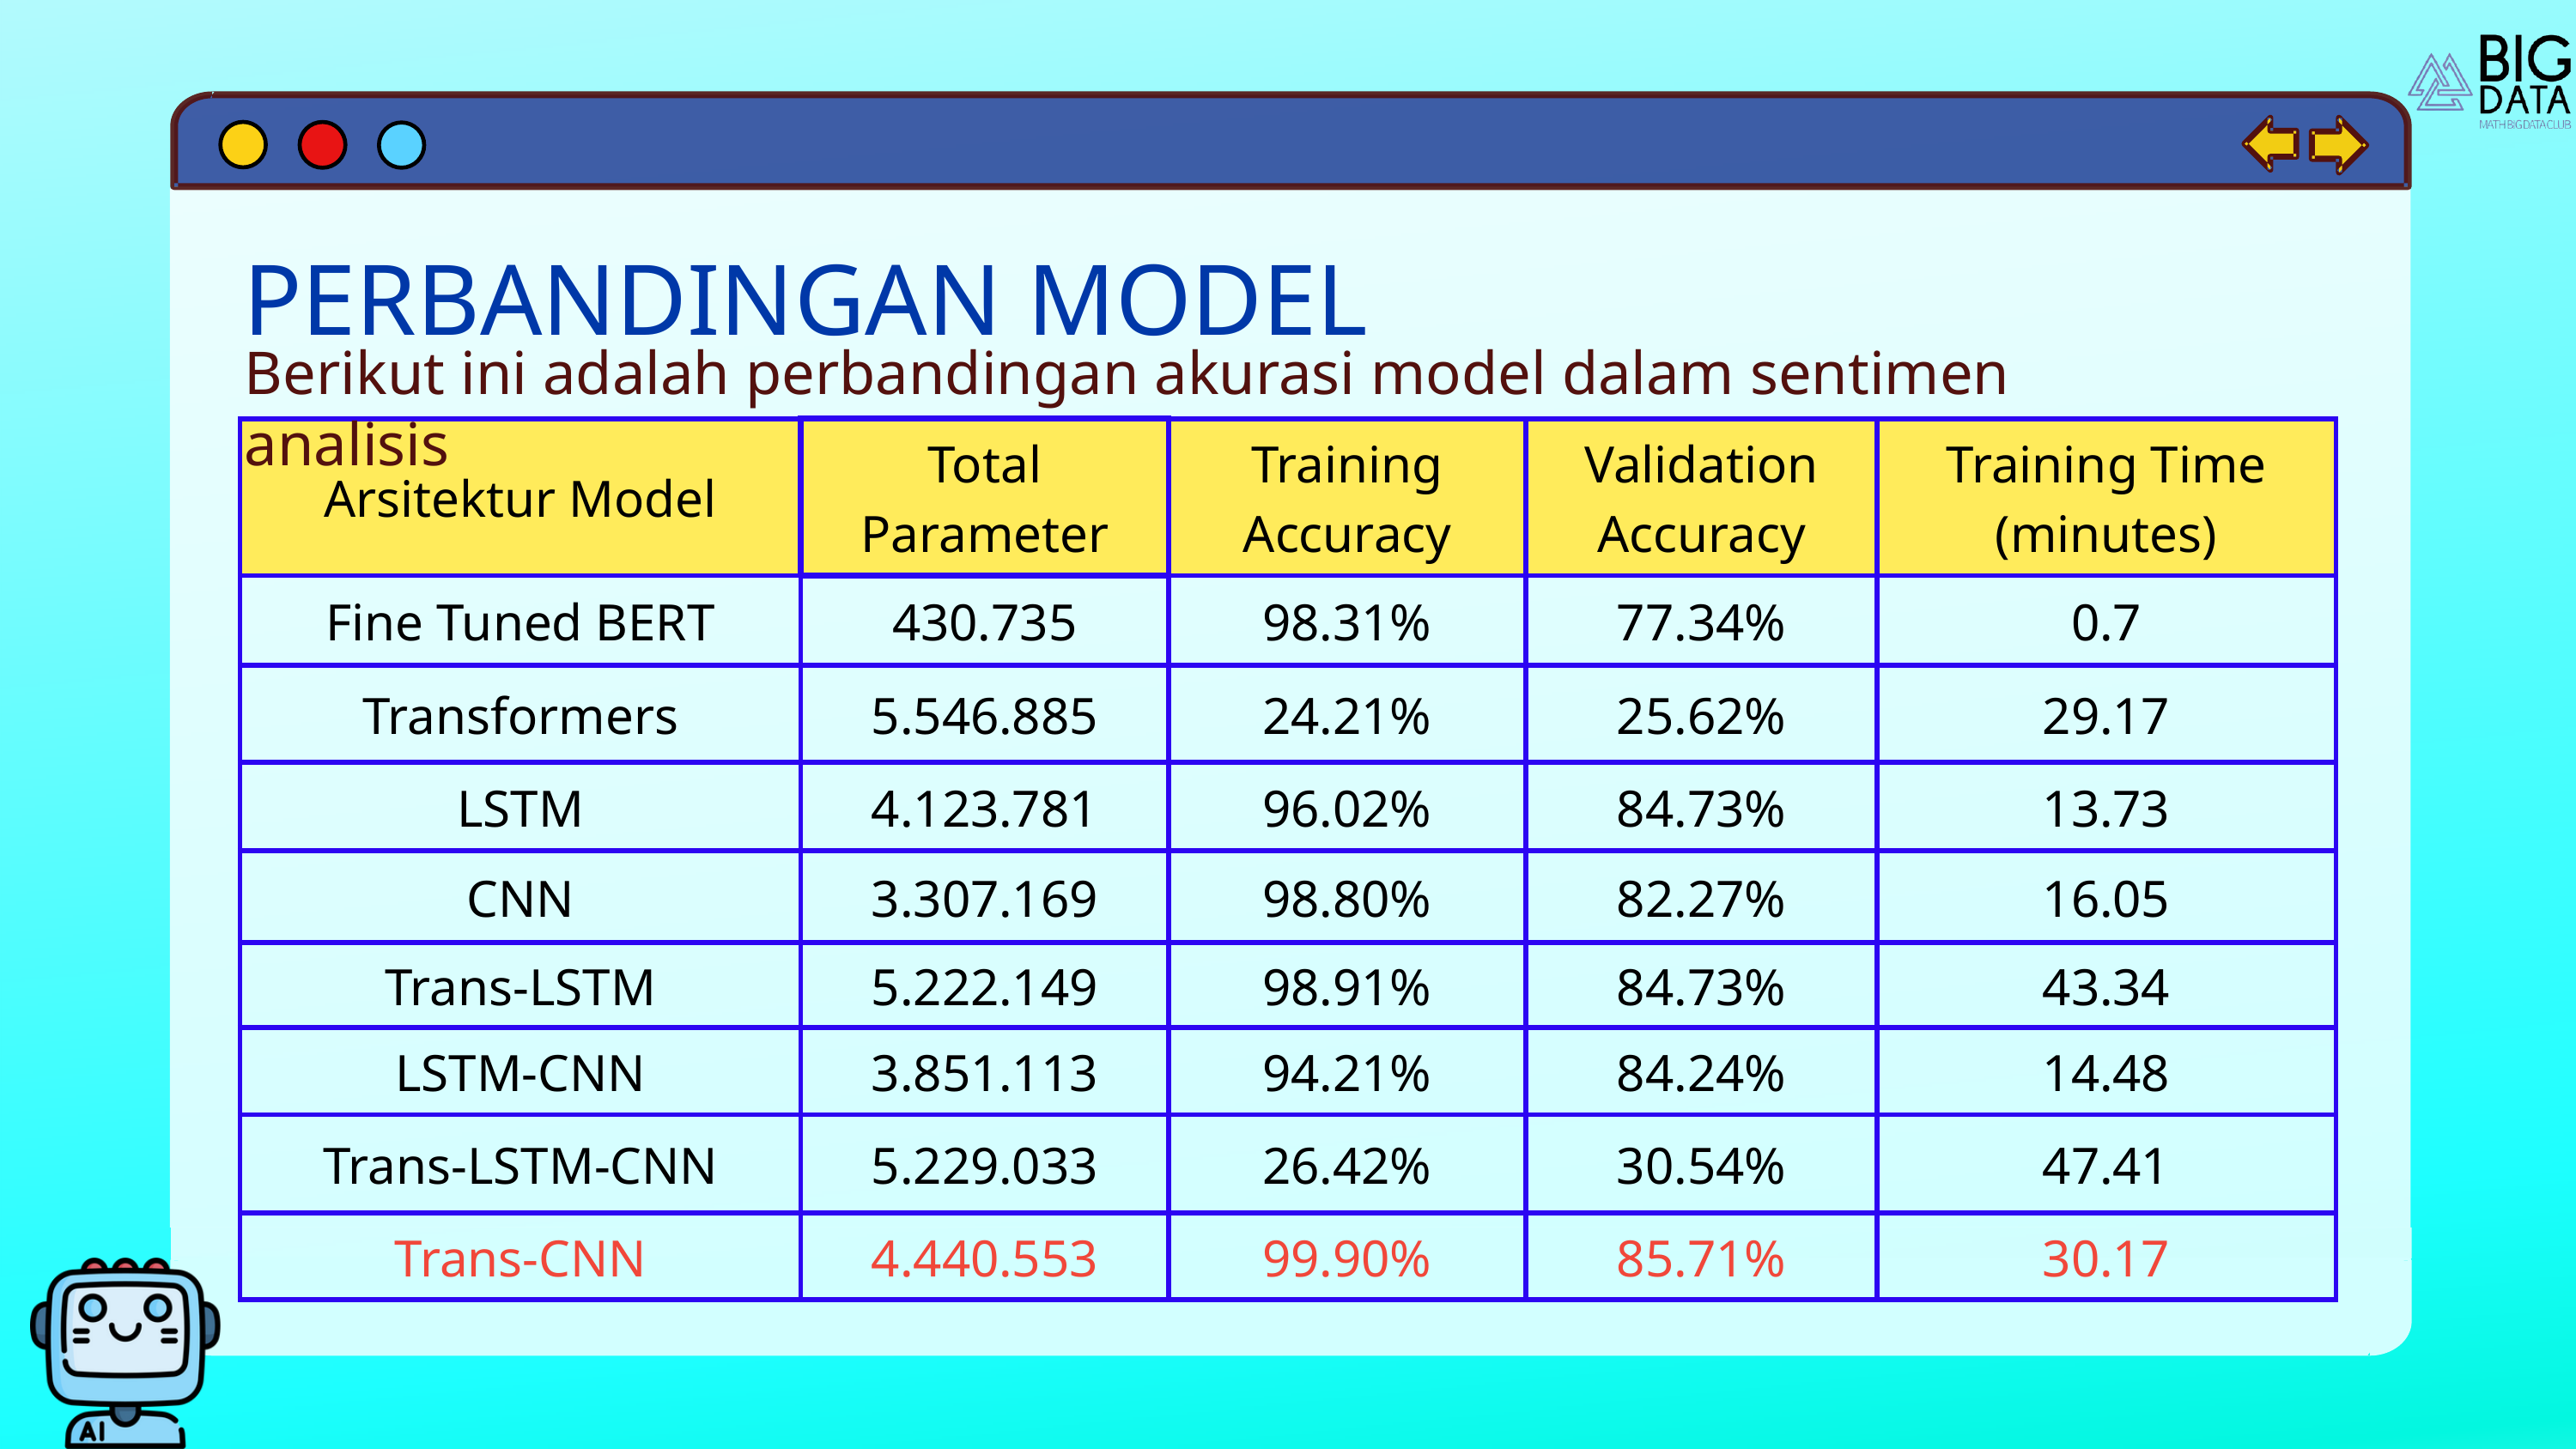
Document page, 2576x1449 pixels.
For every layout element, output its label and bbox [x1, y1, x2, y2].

text_box [299, 121, 346, 168]
text_box [170, 91, 2412, 191]
text_box [170, 1257, 2412, 1356]
text_box [2391, 13, 2576, 145]
text_box [170, 1238, 2412, 1255]
text_box [2241, 114, 2300, 173]
text_box [0, 0, 2576, 1449]
text_box [220, 121, 266, 168]
text_box [2308, 114, 2370, 176]
text_box [379, 122, 425, 168]
text_box [169, 198, 2411, 1228]
text_box [30, 1258, 221, 1449]
